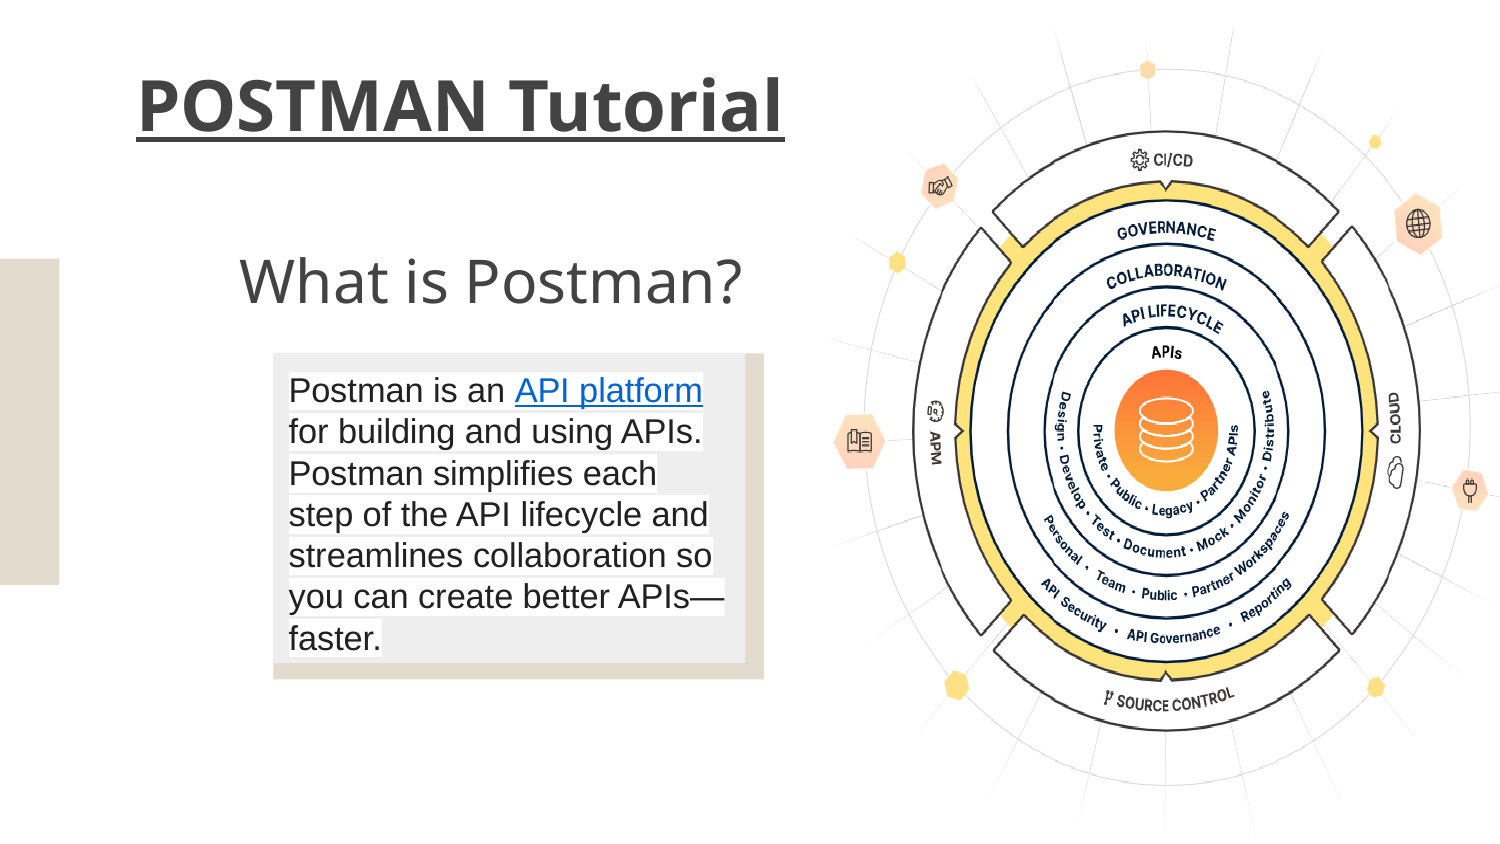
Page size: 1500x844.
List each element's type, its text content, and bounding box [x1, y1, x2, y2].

text_box [273, 353, 764, 680]
subtitle Postman is an API platform for building and using APIs. Postman simplifies each step of the API lifecycle and streamlines collaboration so you can create better APIs—faster. [273, 354, 745, 663]
picture [830, 0, 1500, 844]
text_box POSTMAN Tutorial [121, 45, 805, 166]
text_box [0, 258, 60, 585]
title What is Postman? [184, 206, 758, 354]
